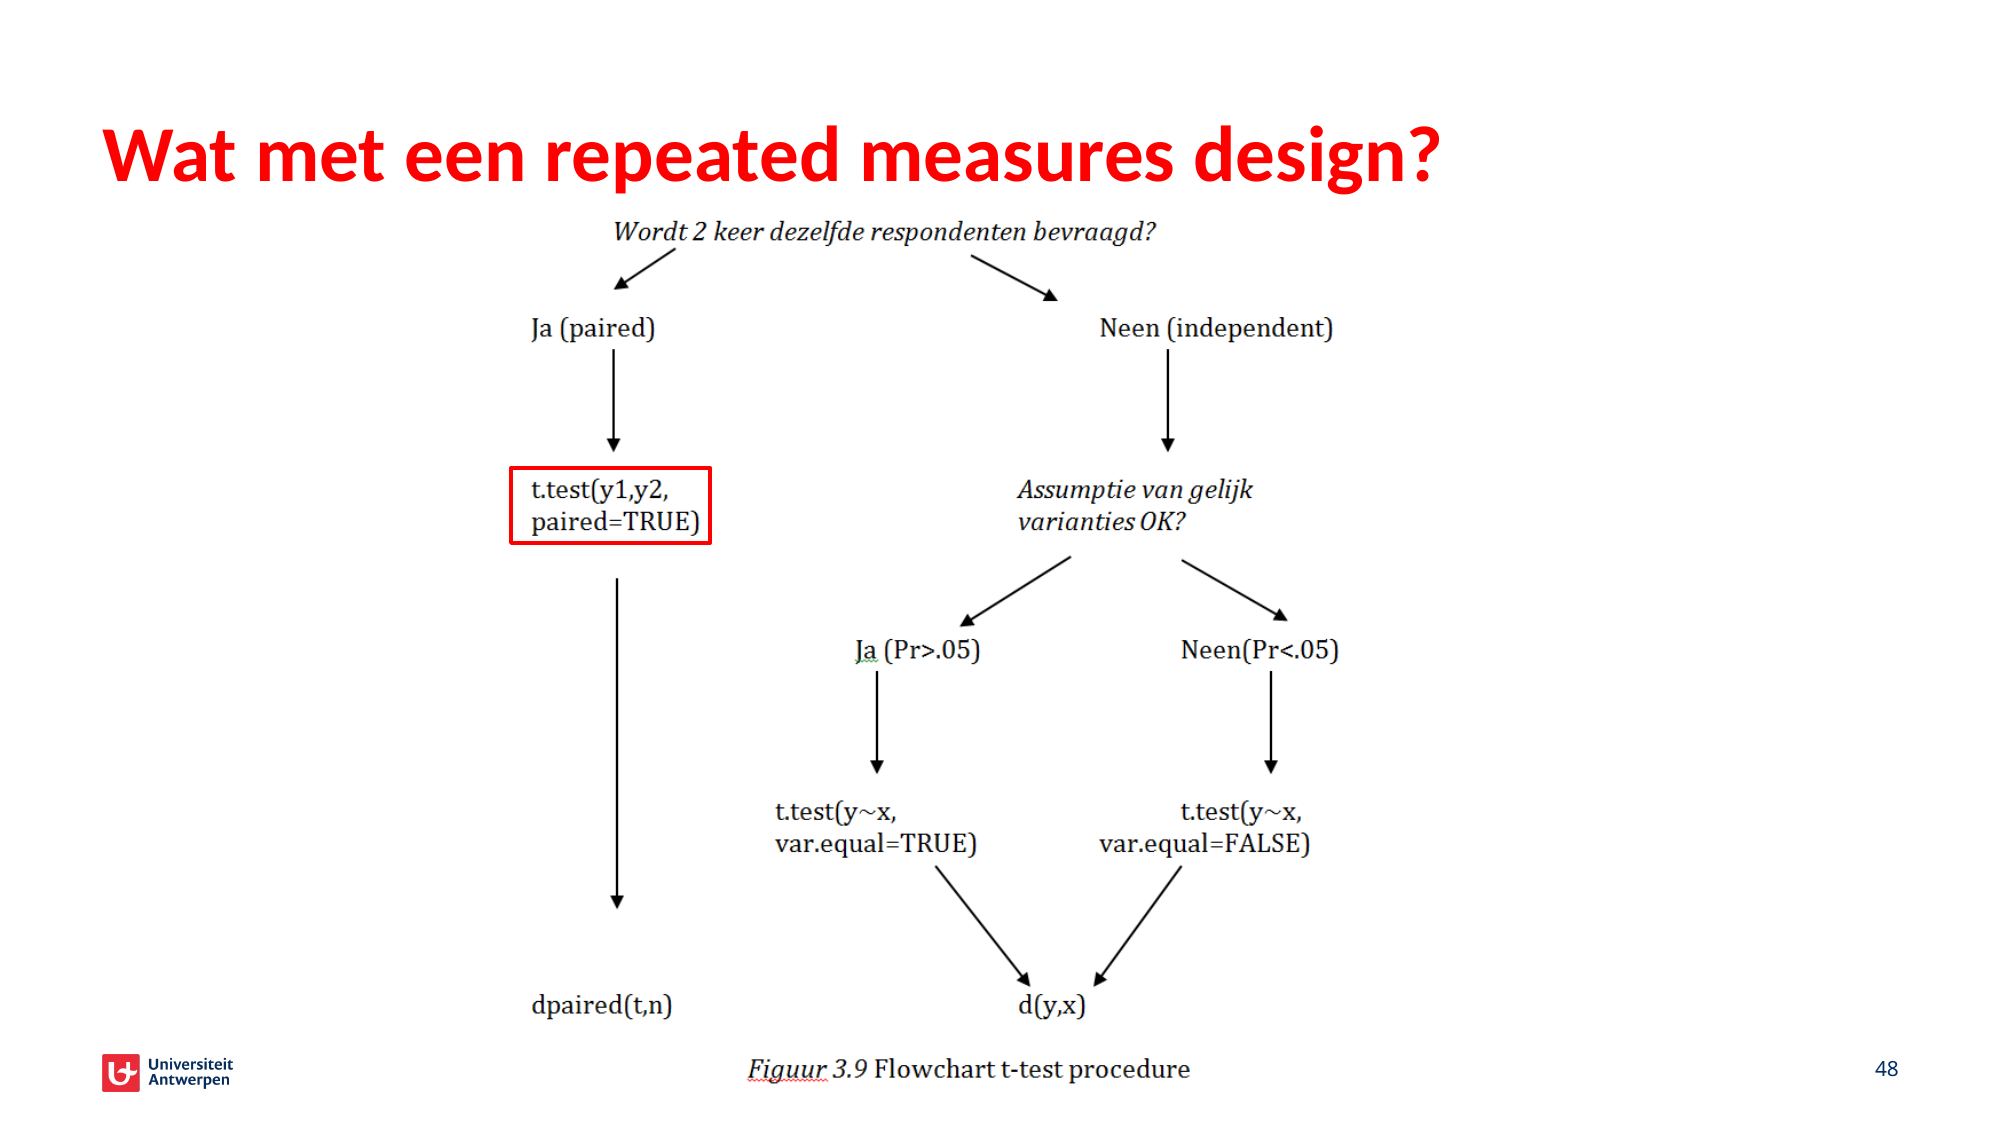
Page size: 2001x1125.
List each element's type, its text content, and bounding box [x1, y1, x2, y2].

slide_number 48 [1463, 1039, 1914, 1100]
picture [510, 214, 1349, 1100]
title Wat met een repeated measures design? [102, 101, 1898, 232]
picture [102, 1054, 233, 1092]
